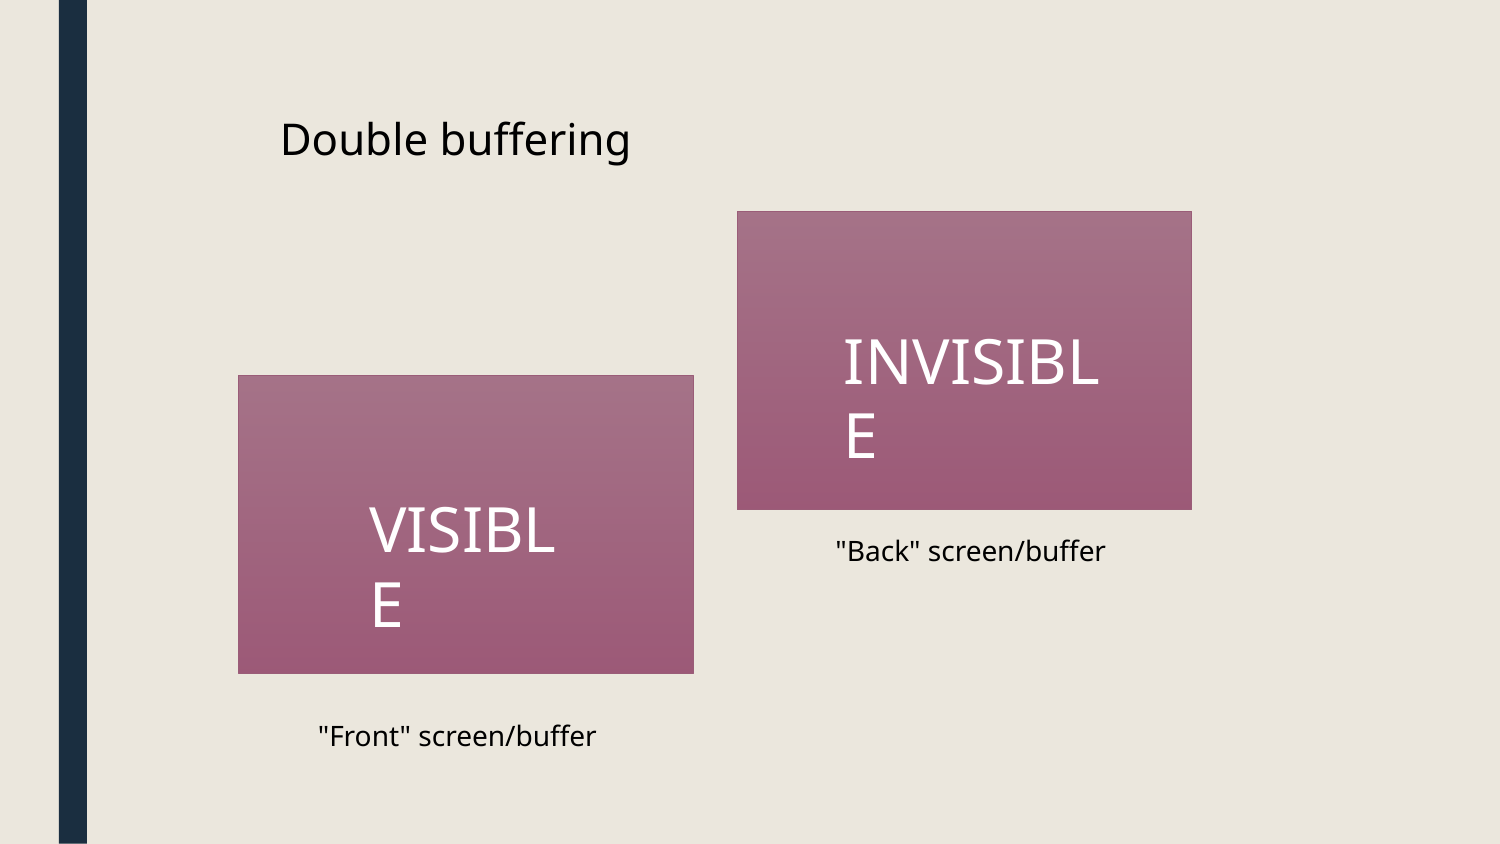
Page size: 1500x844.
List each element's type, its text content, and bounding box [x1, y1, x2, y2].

text_box "Front" screen/buffer [303, 710, 657, 760]
text_box VISIBLE [354, 482, 592, 648]
text_box Double buffering [265, 103, 650, 171]
text_box [737, 211, 1192, 510]
text_box "Back" screen/buffer [820, 526, 1124, 575]
text_box INVISIBLE [829, 314, 1125, 479]
text_box [238, 375, 694, 674]
